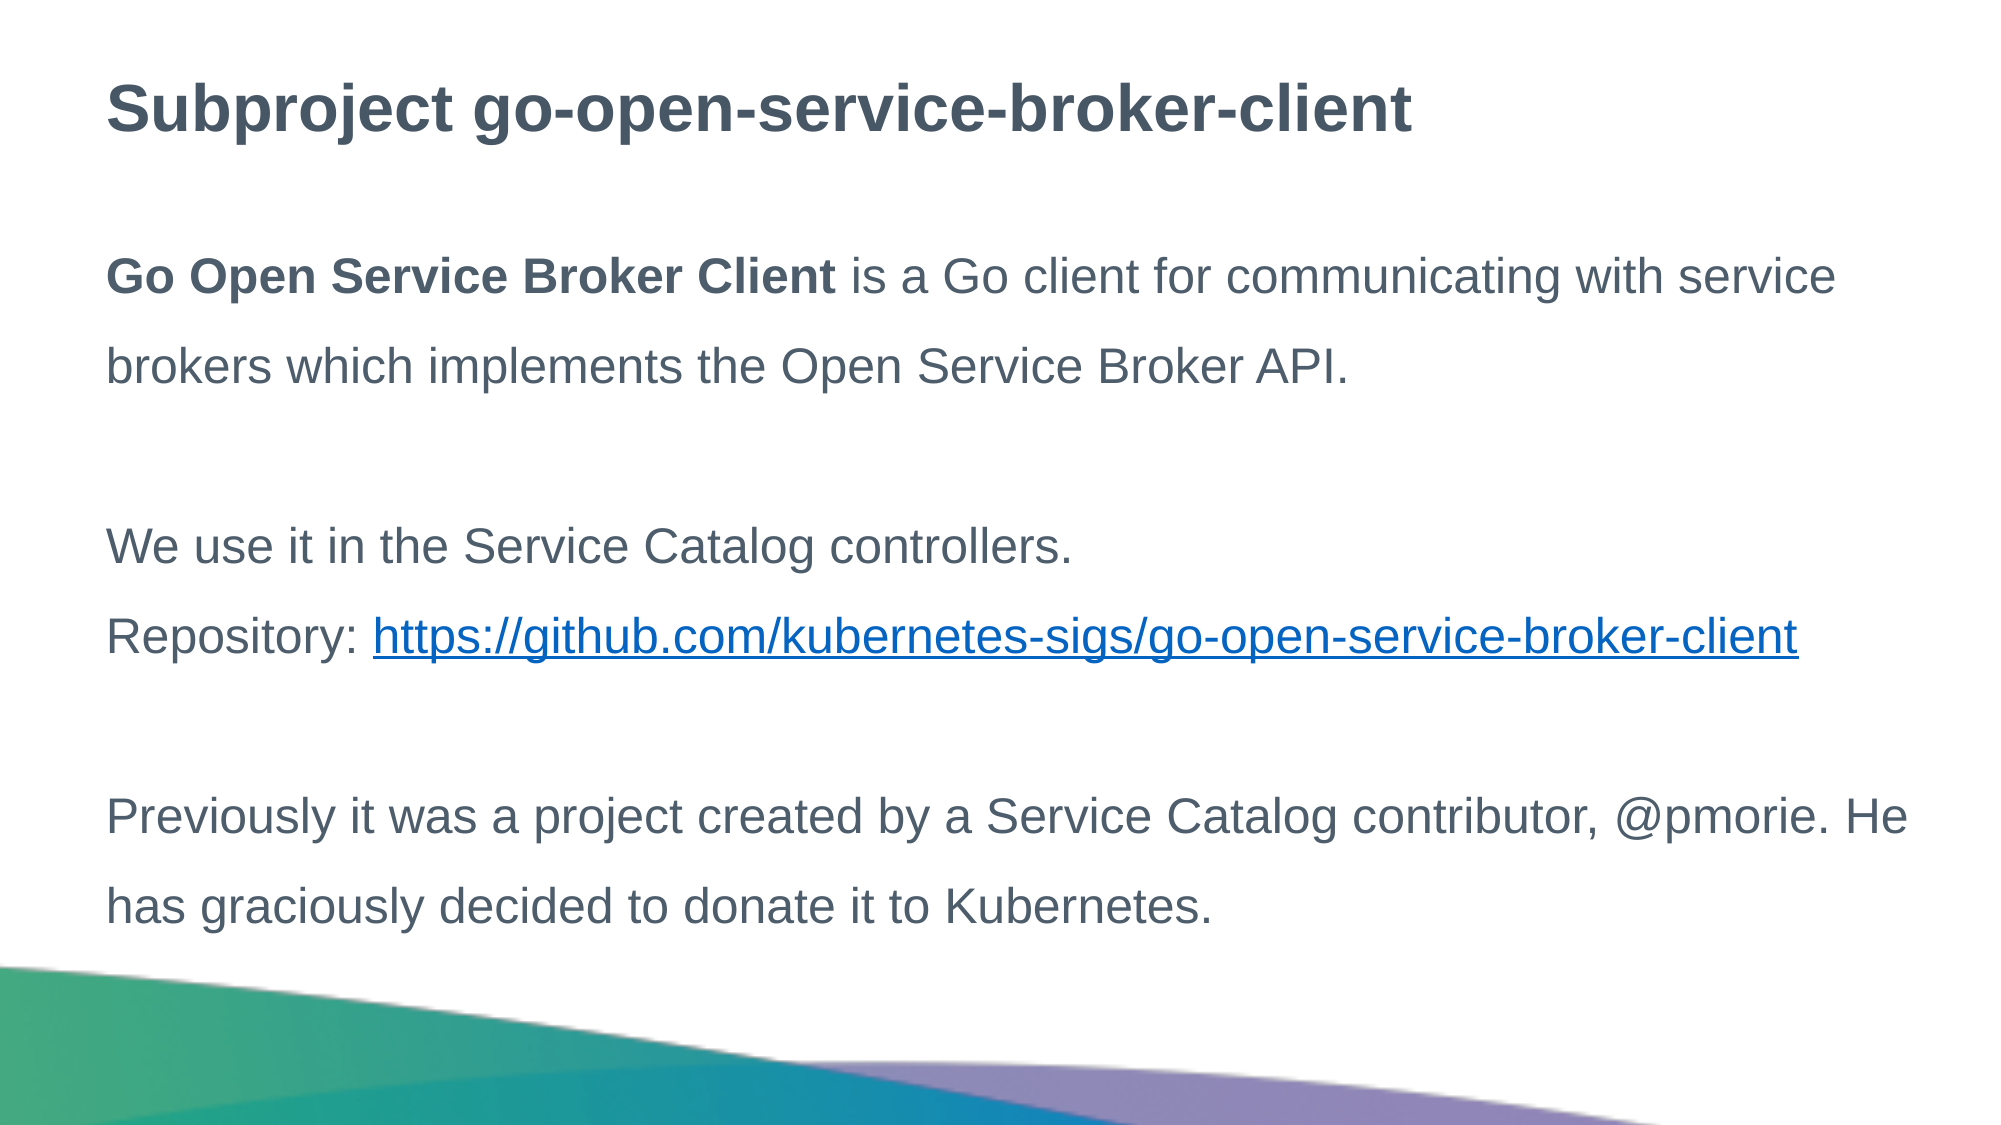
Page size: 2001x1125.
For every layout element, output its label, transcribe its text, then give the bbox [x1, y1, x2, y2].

text_box Go Open Service Broker Client is a Go client for communicating with service brokers which implements the Open Service Broker API. We use it in the Service Catalog controllers. Repository: https://github.com/kubernetes-sigs/go-open-service-broker-client Previously it was a project created by a Service Catalog contributor, @pmorie. He has graciously decided to donate it to Kubernetes. [91, 206, 2000, 941]
title Subproject go-open-service-broker-client [91, 57, 1817, 206]
picture [0, 610, 2001, 1125]
